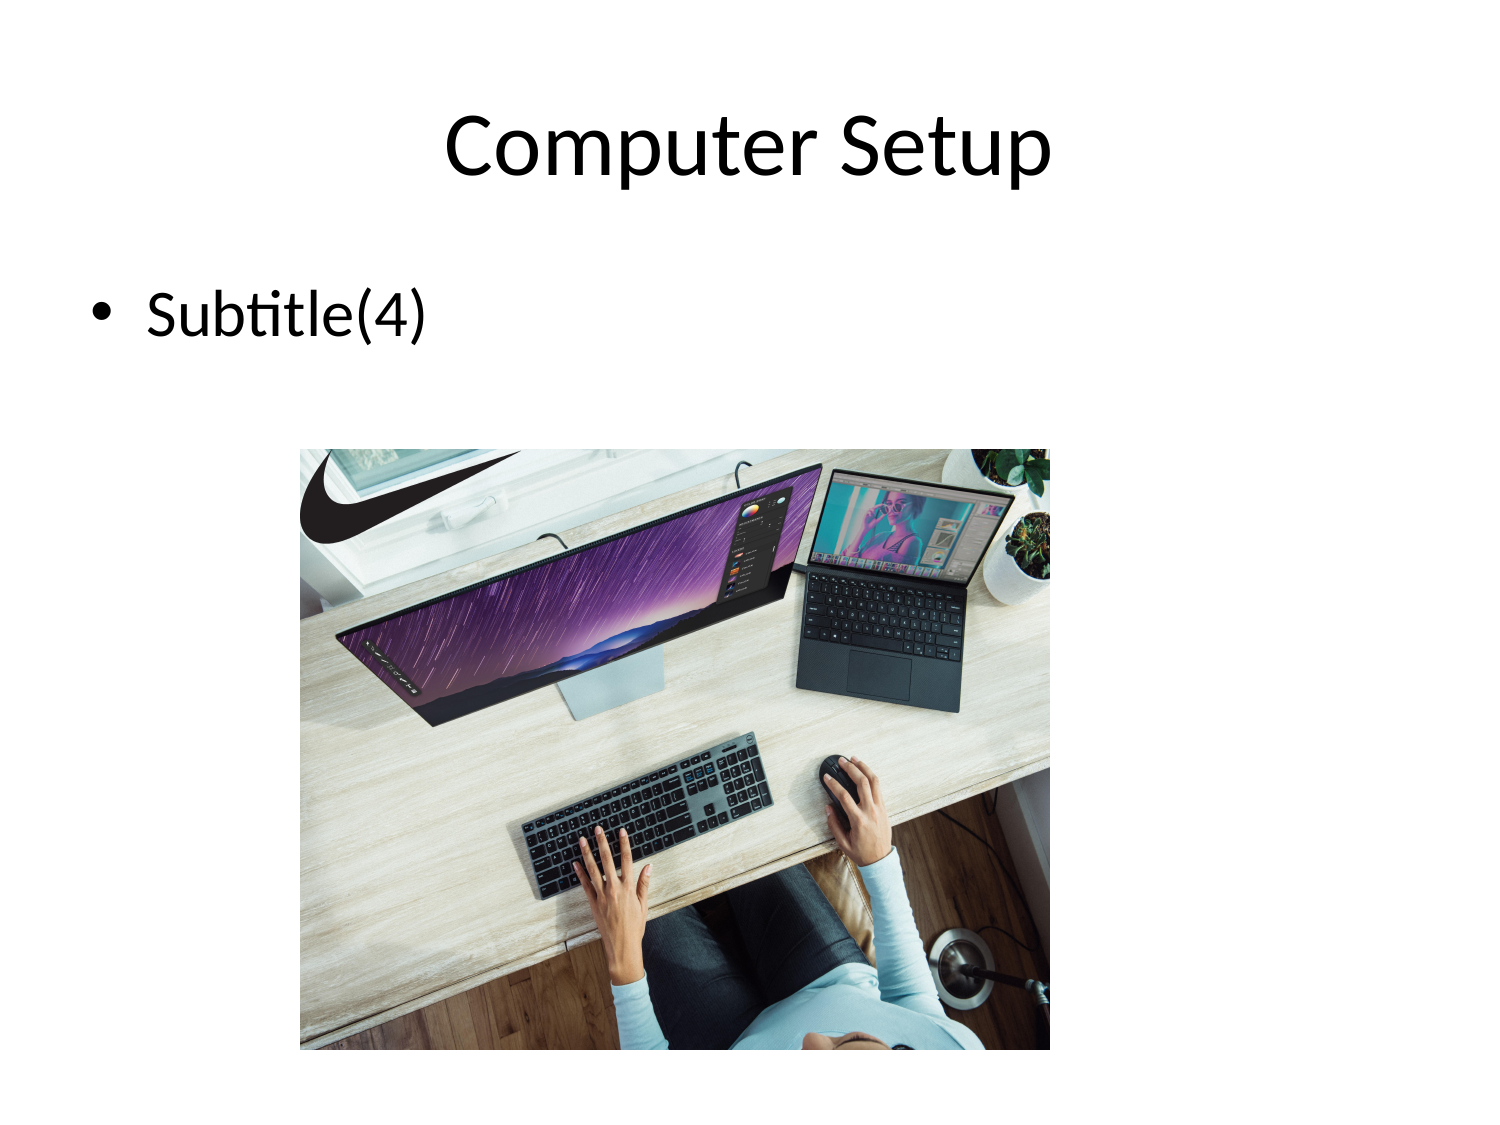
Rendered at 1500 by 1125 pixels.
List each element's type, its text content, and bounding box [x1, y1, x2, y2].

picture [299, 449, 1051, 1051]
title Computer Setup [75, 45, 1425, 233]
list Subtitle(4) [75, 262, 1425, 1005]
